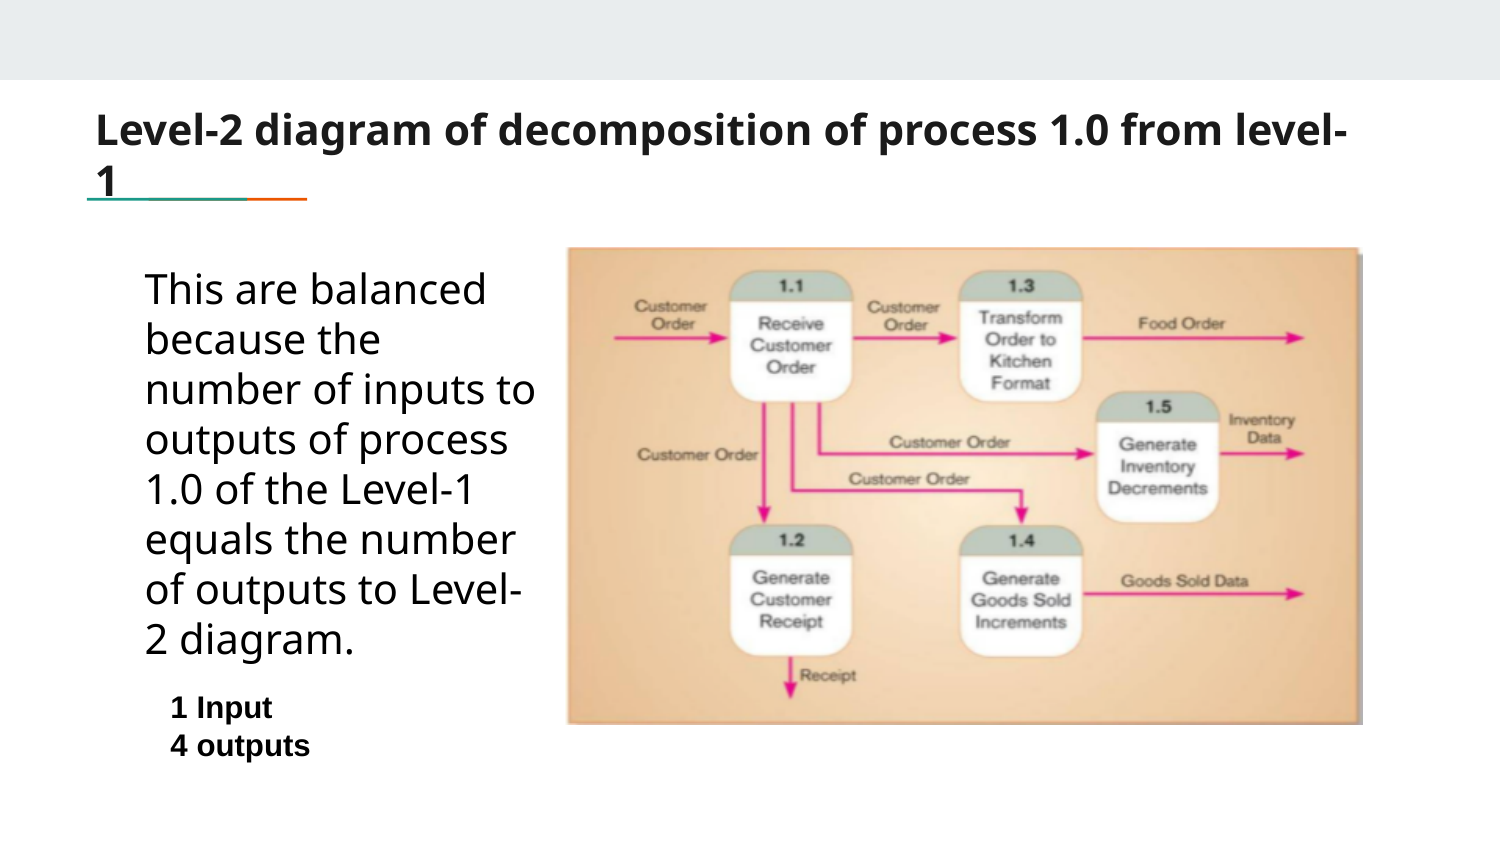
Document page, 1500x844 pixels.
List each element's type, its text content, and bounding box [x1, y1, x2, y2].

picture [565, 247, 1363, 725]
title Level-2 diagram of decomposition of process 1.0 from level- 1 [79, 88, 1393, 216]
text_box This are balanced because the number of inputs to outputs of process 1.0 of the Level-1 equals the number of outputs to Level-2 diagram. [129, 247, 557, 679]
text_box 1 Input 4 outputs [155, 672, 504, 778]
